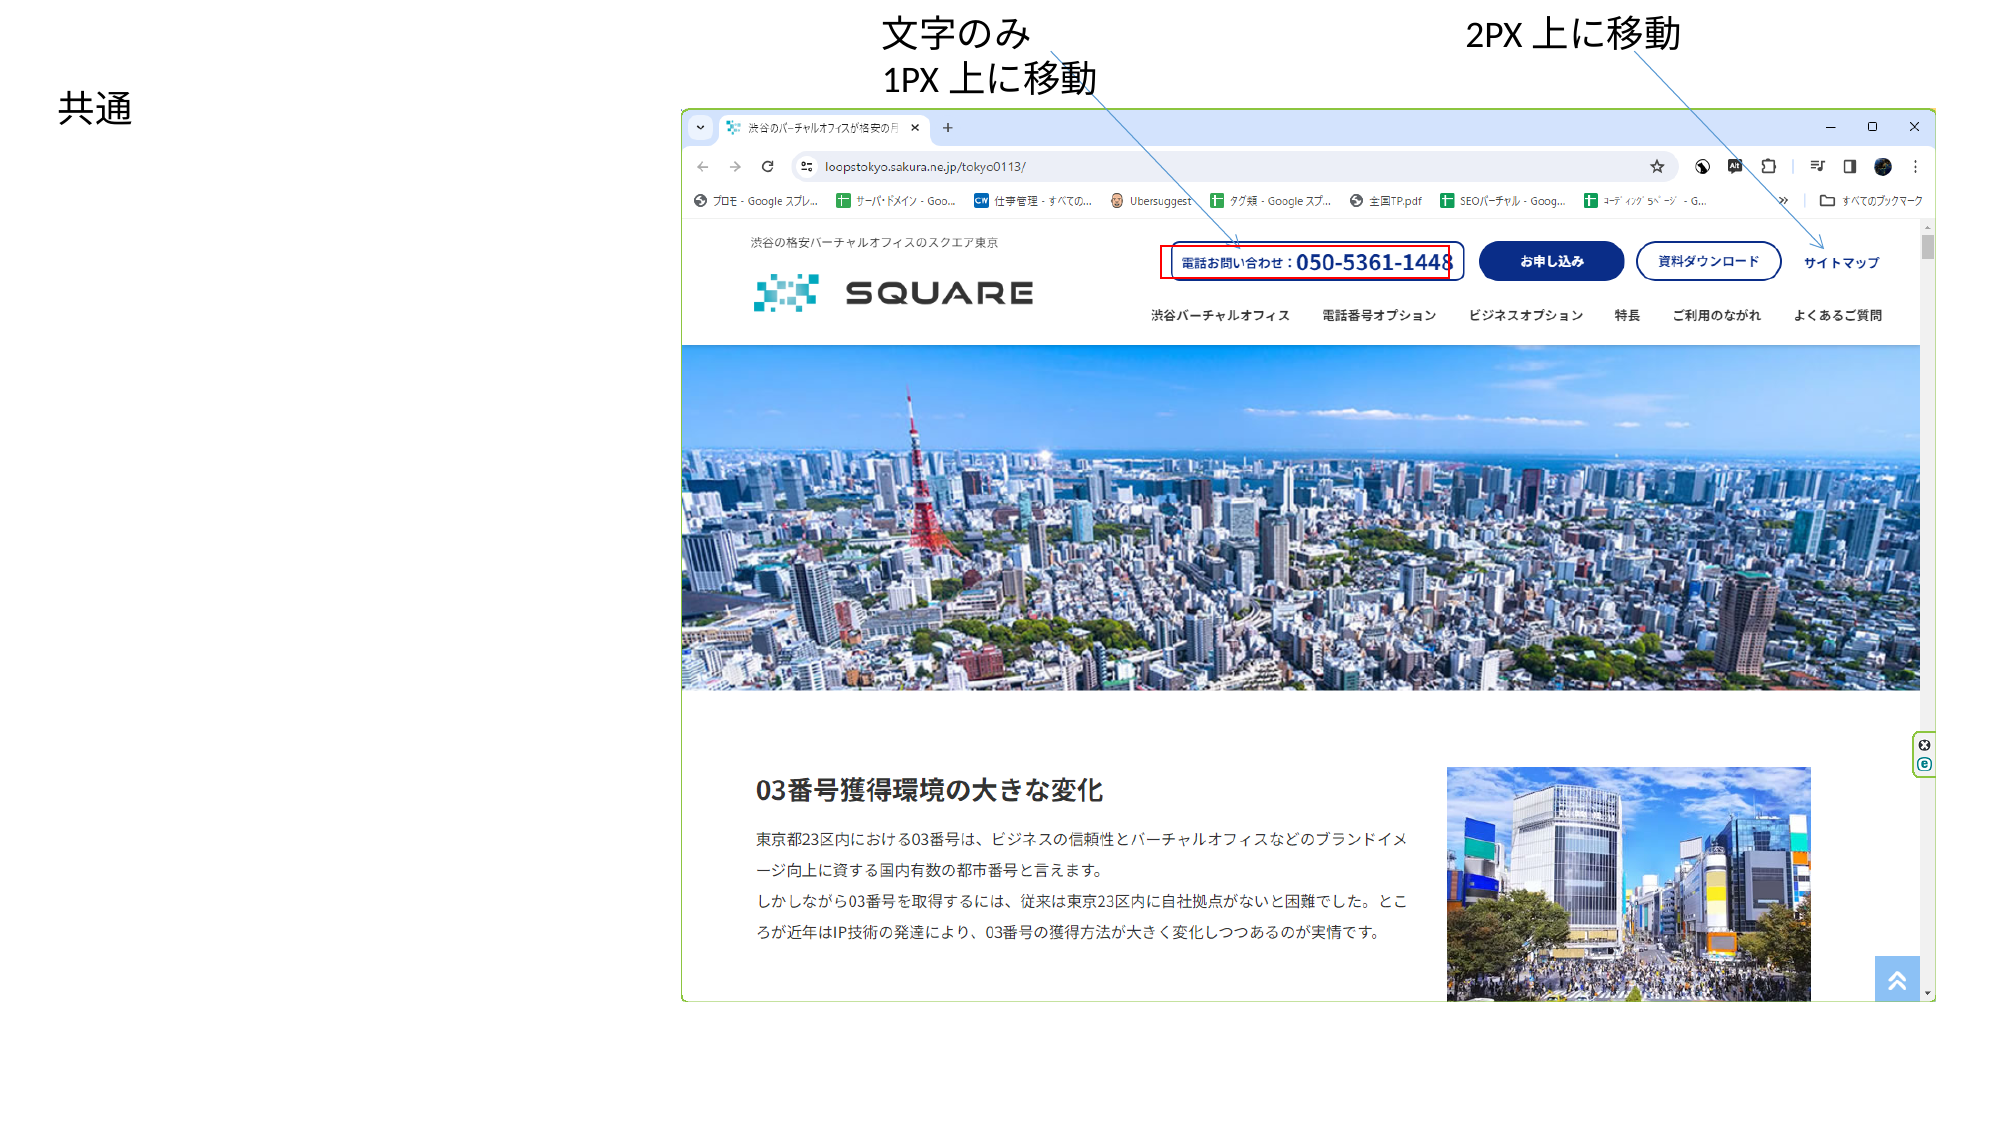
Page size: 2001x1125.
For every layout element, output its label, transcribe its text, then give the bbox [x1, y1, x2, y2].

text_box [1634, 51, 1825, 250]
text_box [1050, 51, 1241, 250]
text_box 文字のみ 1PX上に移動 [867, 2, 1113, 108]
text_box 共通 [43, 77, 480, 138]
picture [680, 108, 1936, 1002]
text_box 2PX上に移動 [1450, 2, 1697, 63]
